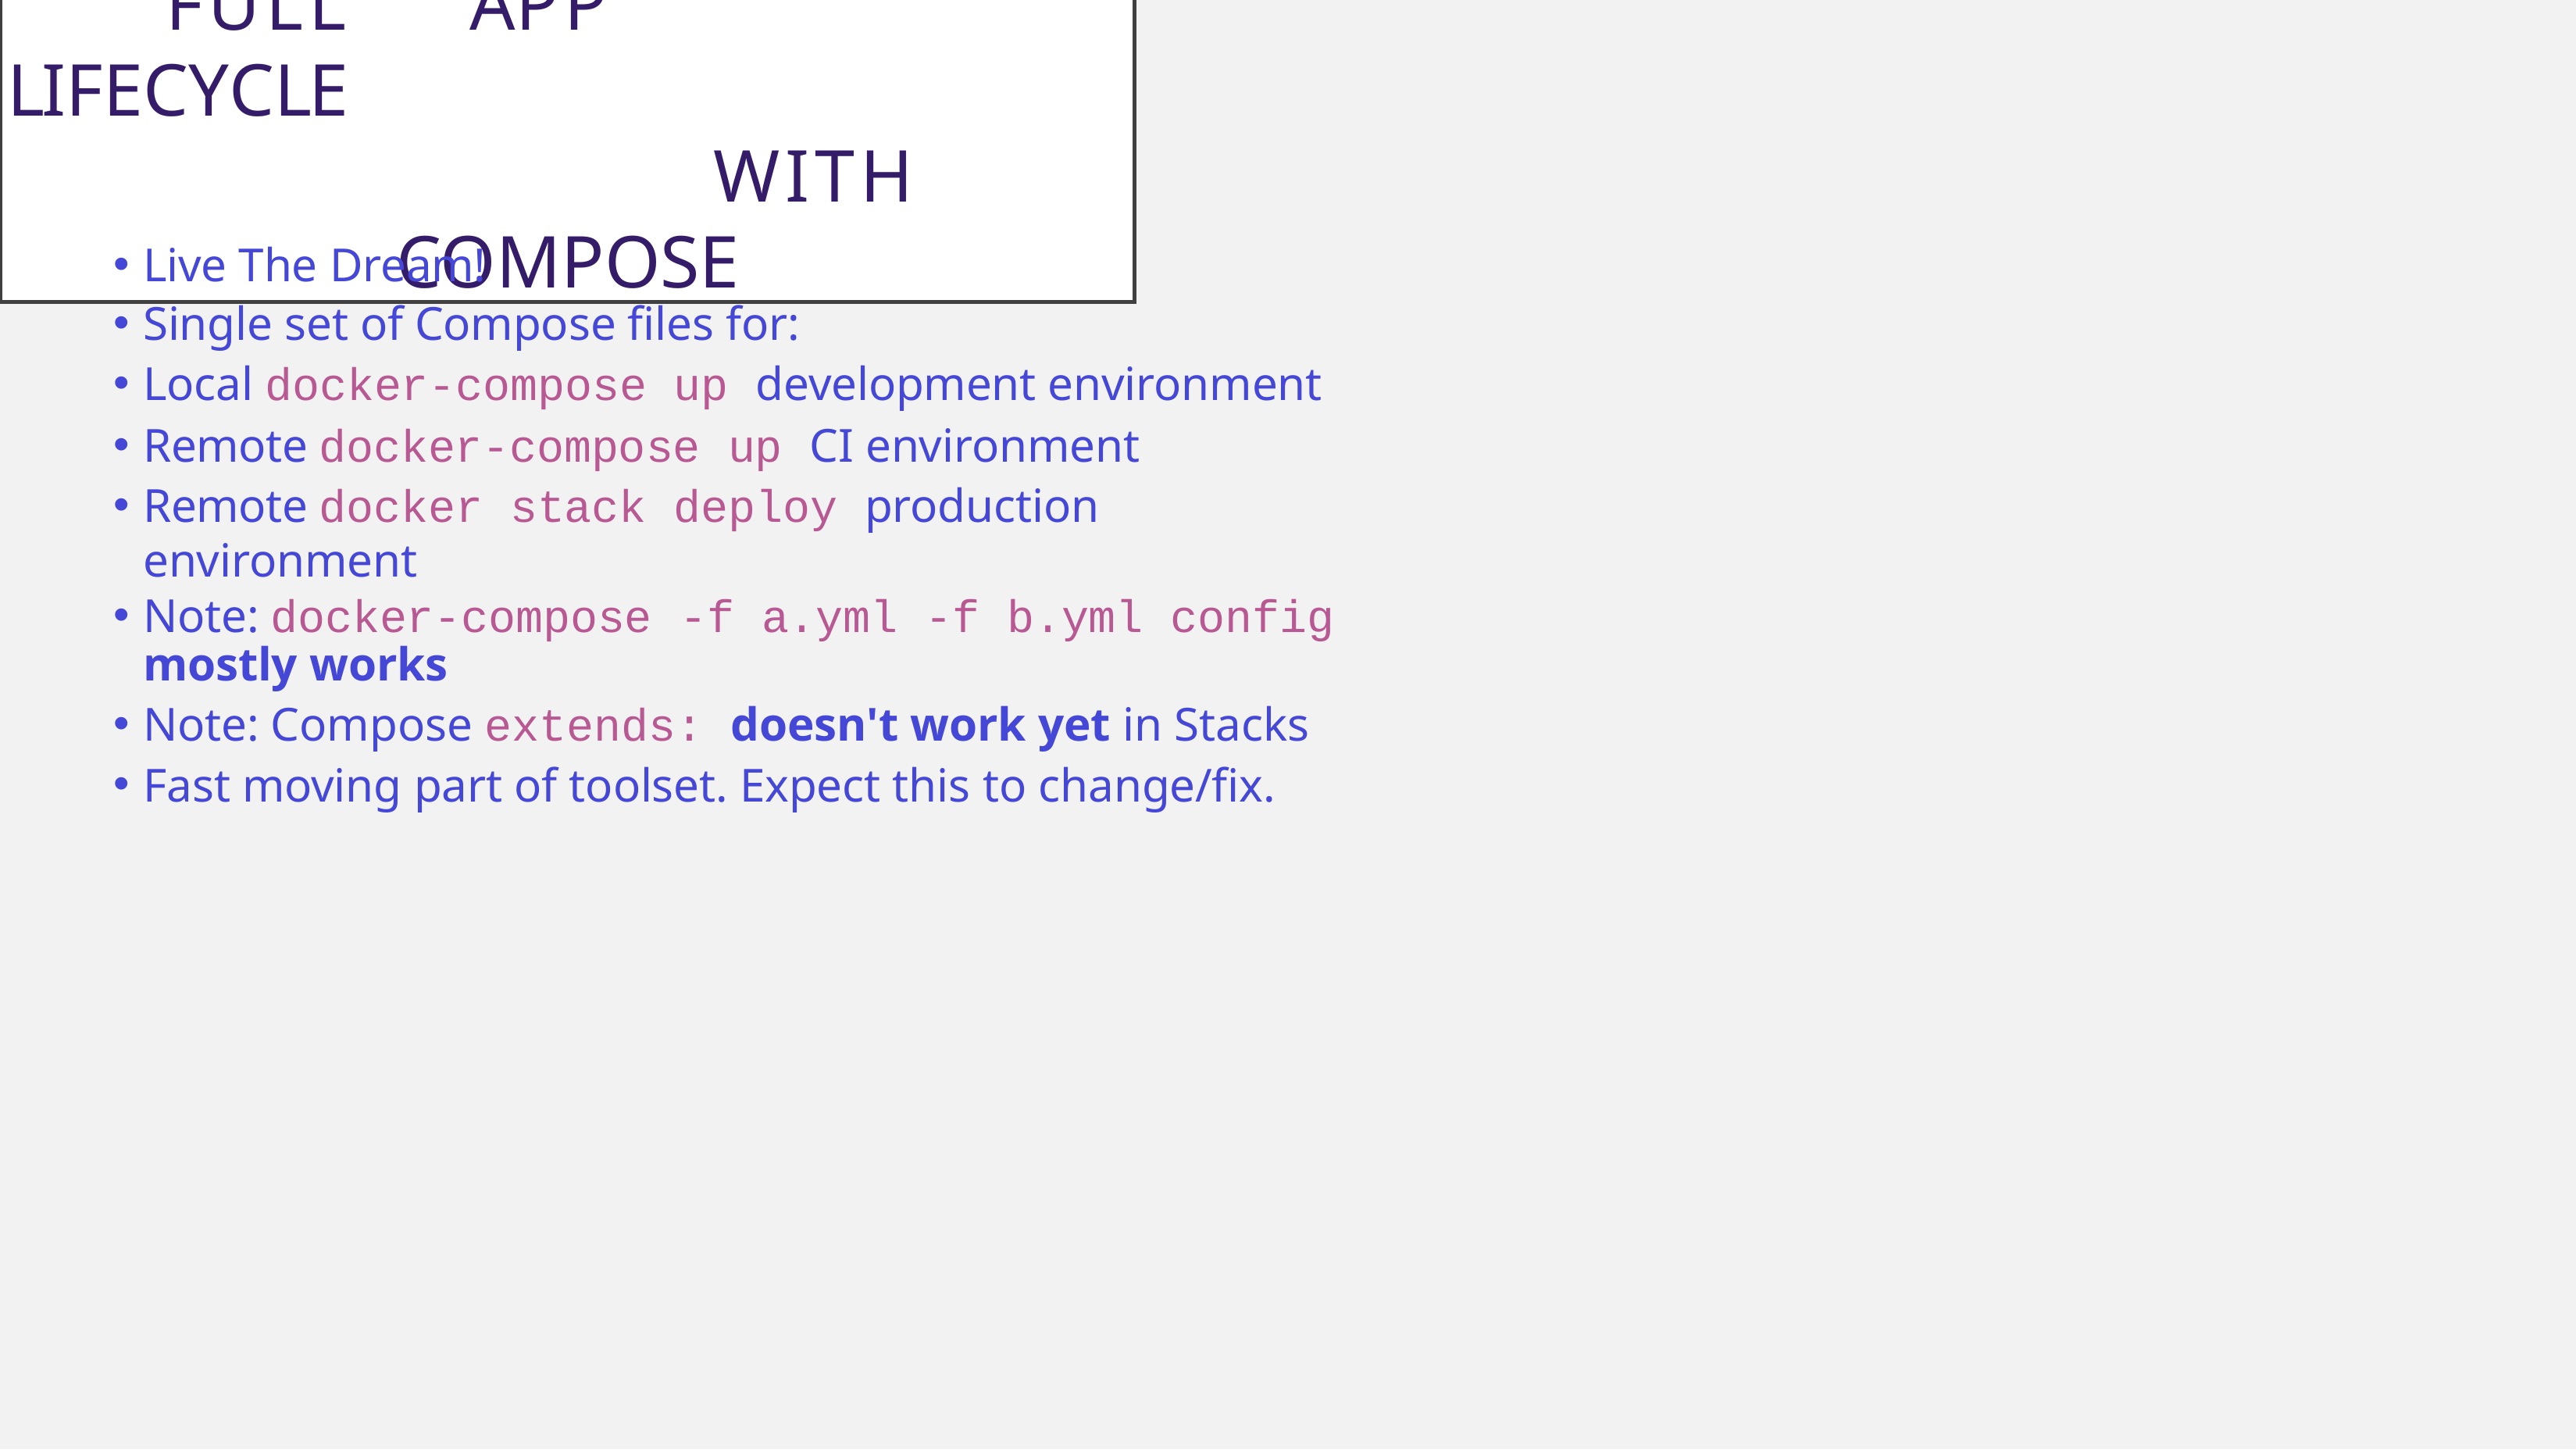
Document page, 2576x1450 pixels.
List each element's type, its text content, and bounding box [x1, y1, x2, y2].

text_box Live The Dream! Single set of Compose files for: Local docker-compose up development environment Remote docker-compose up CI environment Remote docker stack deploy production environment Note: docker-compose -f a.yml -f b.yml config mostly works Note: Compose extends: doesn't work yet in Stacks Fast moving part of toolset. Expect this to change/fix. [112, 230, 1352, 811]
title Full App Lifecycle With Compose [0, 0, 1136, 304]
